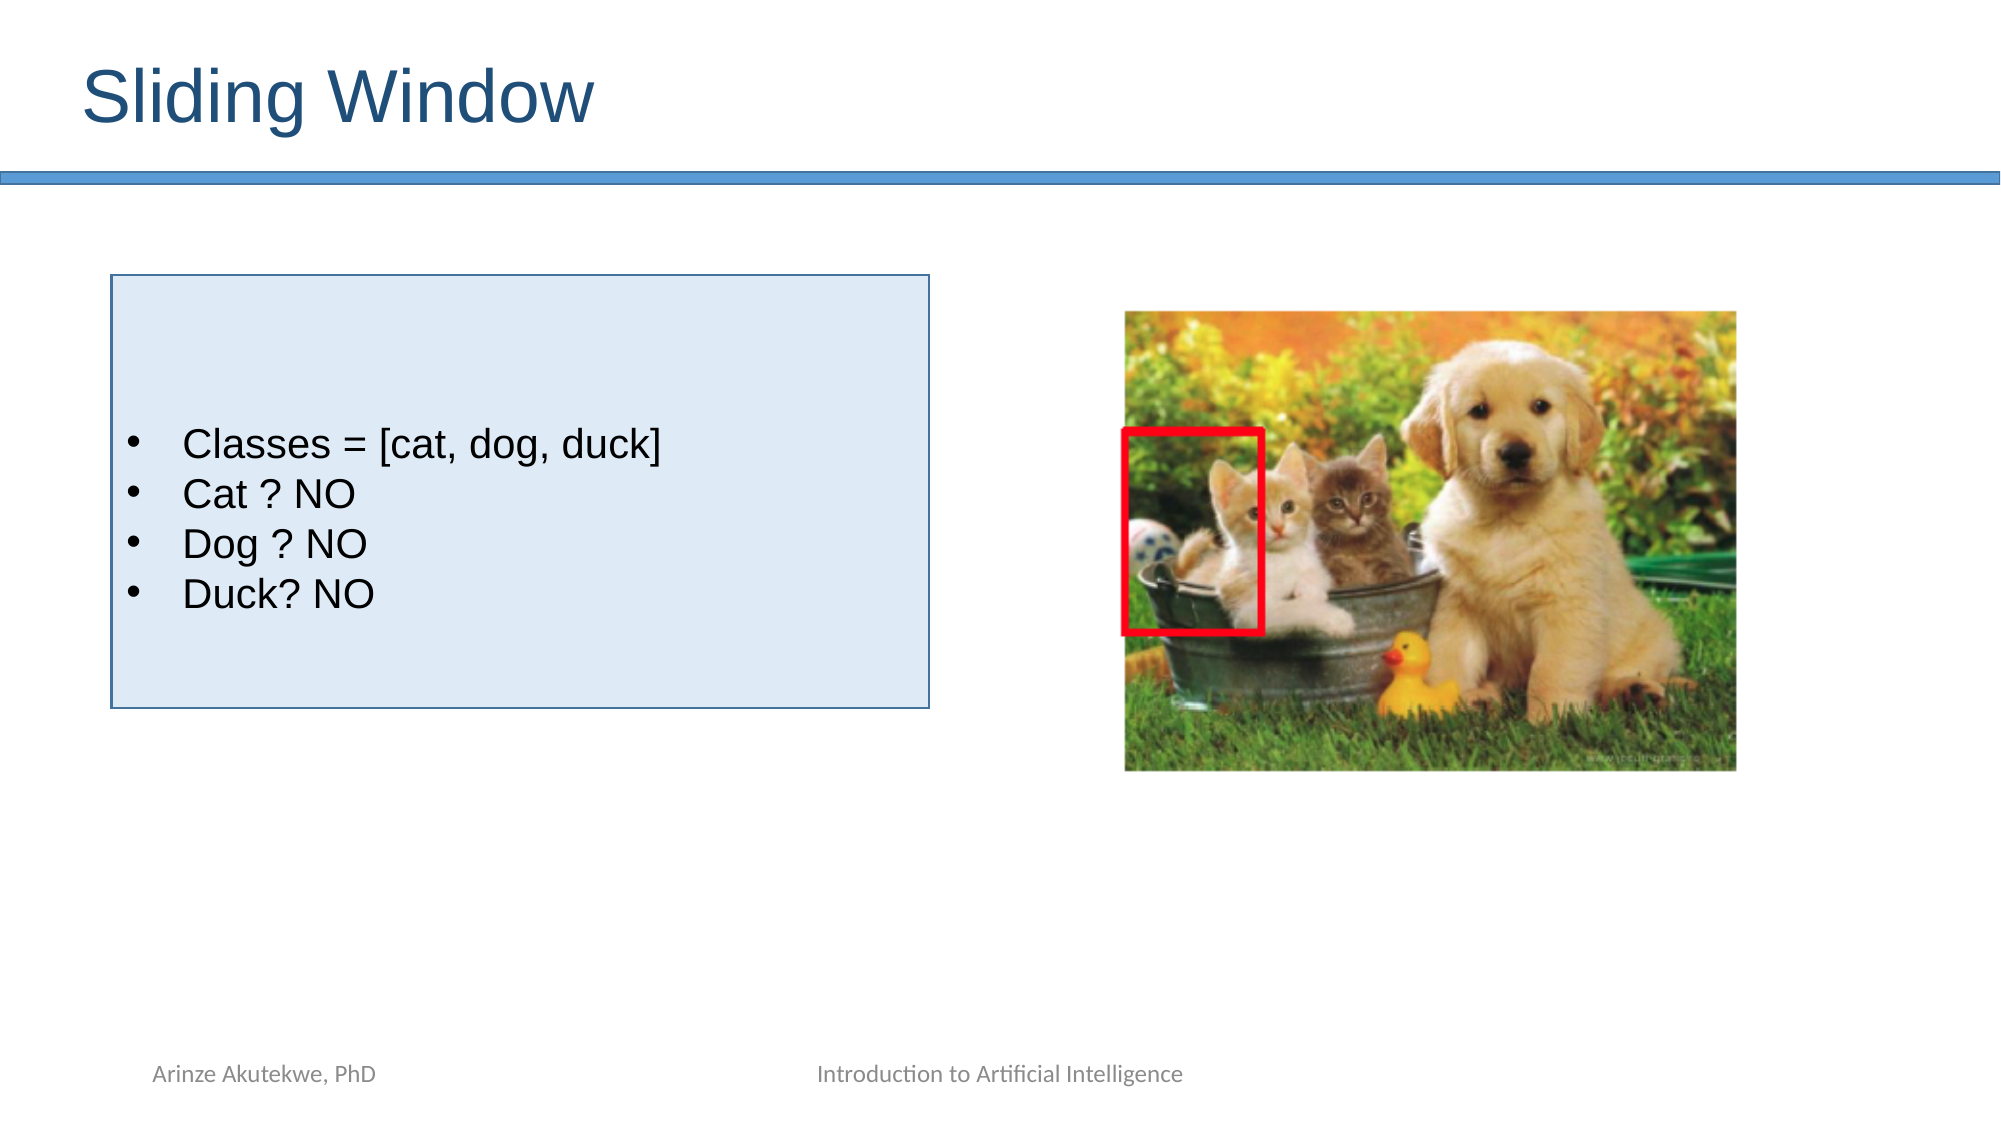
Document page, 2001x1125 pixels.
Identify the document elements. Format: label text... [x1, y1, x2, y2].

picture [1085, 275, 1756, 787]
text_box Classes = [cat, dog, duck] Cat ? NO Dog ? NO Duck? NO [110, 274, 930, 709]
title Sliding Window [66, 18, 1792, 178]
